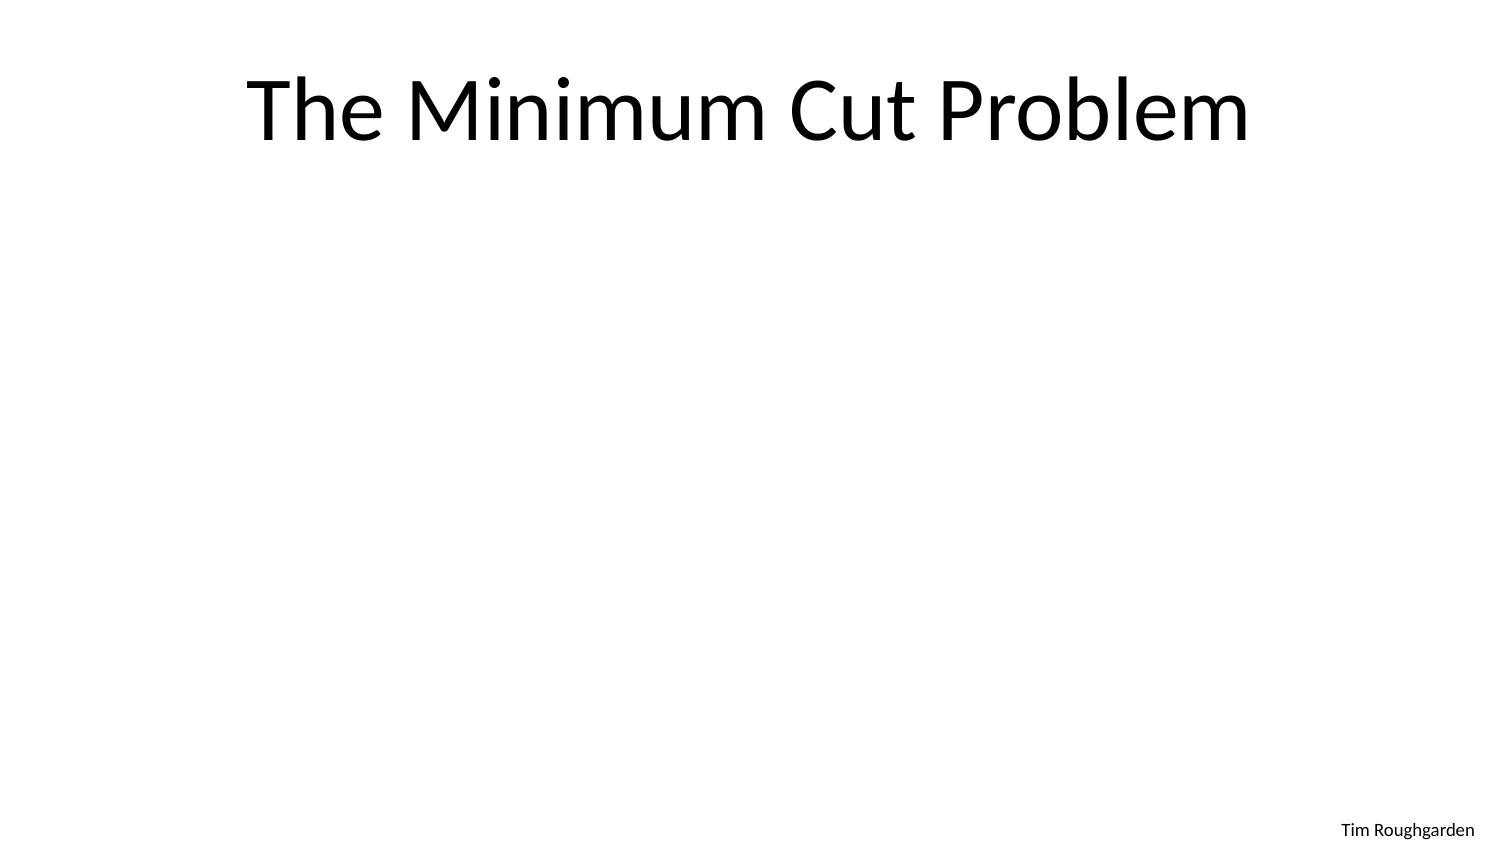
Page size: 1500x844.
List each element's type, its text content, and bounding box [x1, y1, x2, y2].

title The Minimum Cut Problem [75, 33, 1425, 175]
